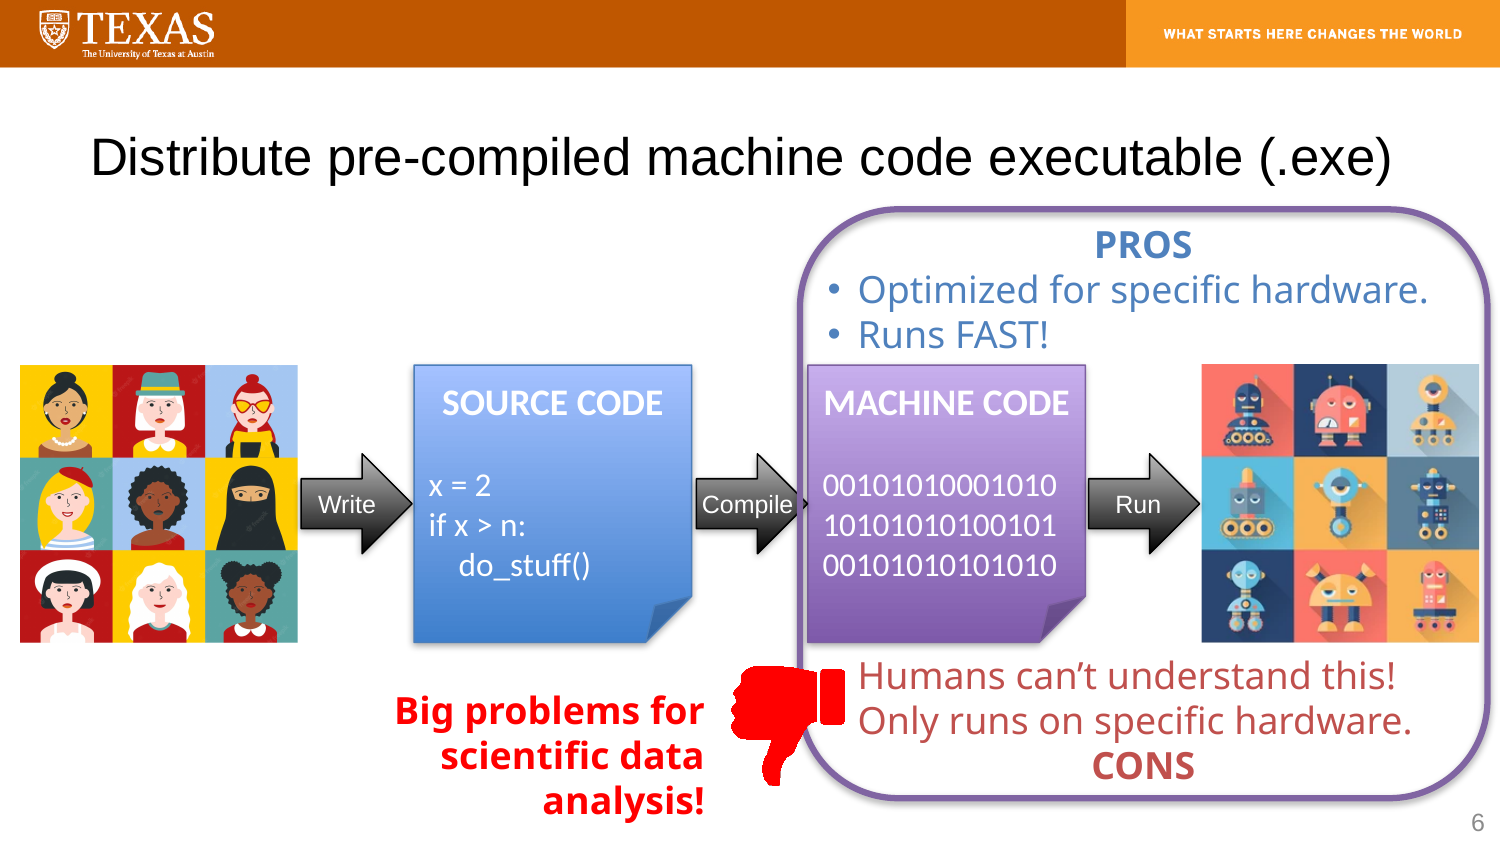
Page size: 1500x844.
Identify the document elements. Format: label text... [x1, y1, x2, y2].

text_box PROS Optimized for specific hardware. Runs FAST! [807, 213, 1480, 364]
picture [1201, 364, 1480, 643]
text_box [799, 268, 1200, 665]
text_box [870, 795, 1417, 799]
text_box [1088, 453, 1200, 554]
picture [0, 0, 1500, 844]
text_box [686, 453, 814, 554]
slide_number 6 [1162, 798, 1500, 844]
text_box Big problems for scientific data analysis! [277, 679, 720, 829]
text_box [300, 453, 413, 554]
title Distribute pre-compiled machine code executable (.exe) [75, 84, 1425, 225]
text_box SOURCE CODE x = 2 if x > n: do_stuff() [413, 364, 693, 644]
text_box [1480, 268, 1489, 740]
text_box [868, 208, 1419, 213]
text_box Humans can’t understand this! Only runs on specific hardware. CONS [807, 644, 1480, 795]
